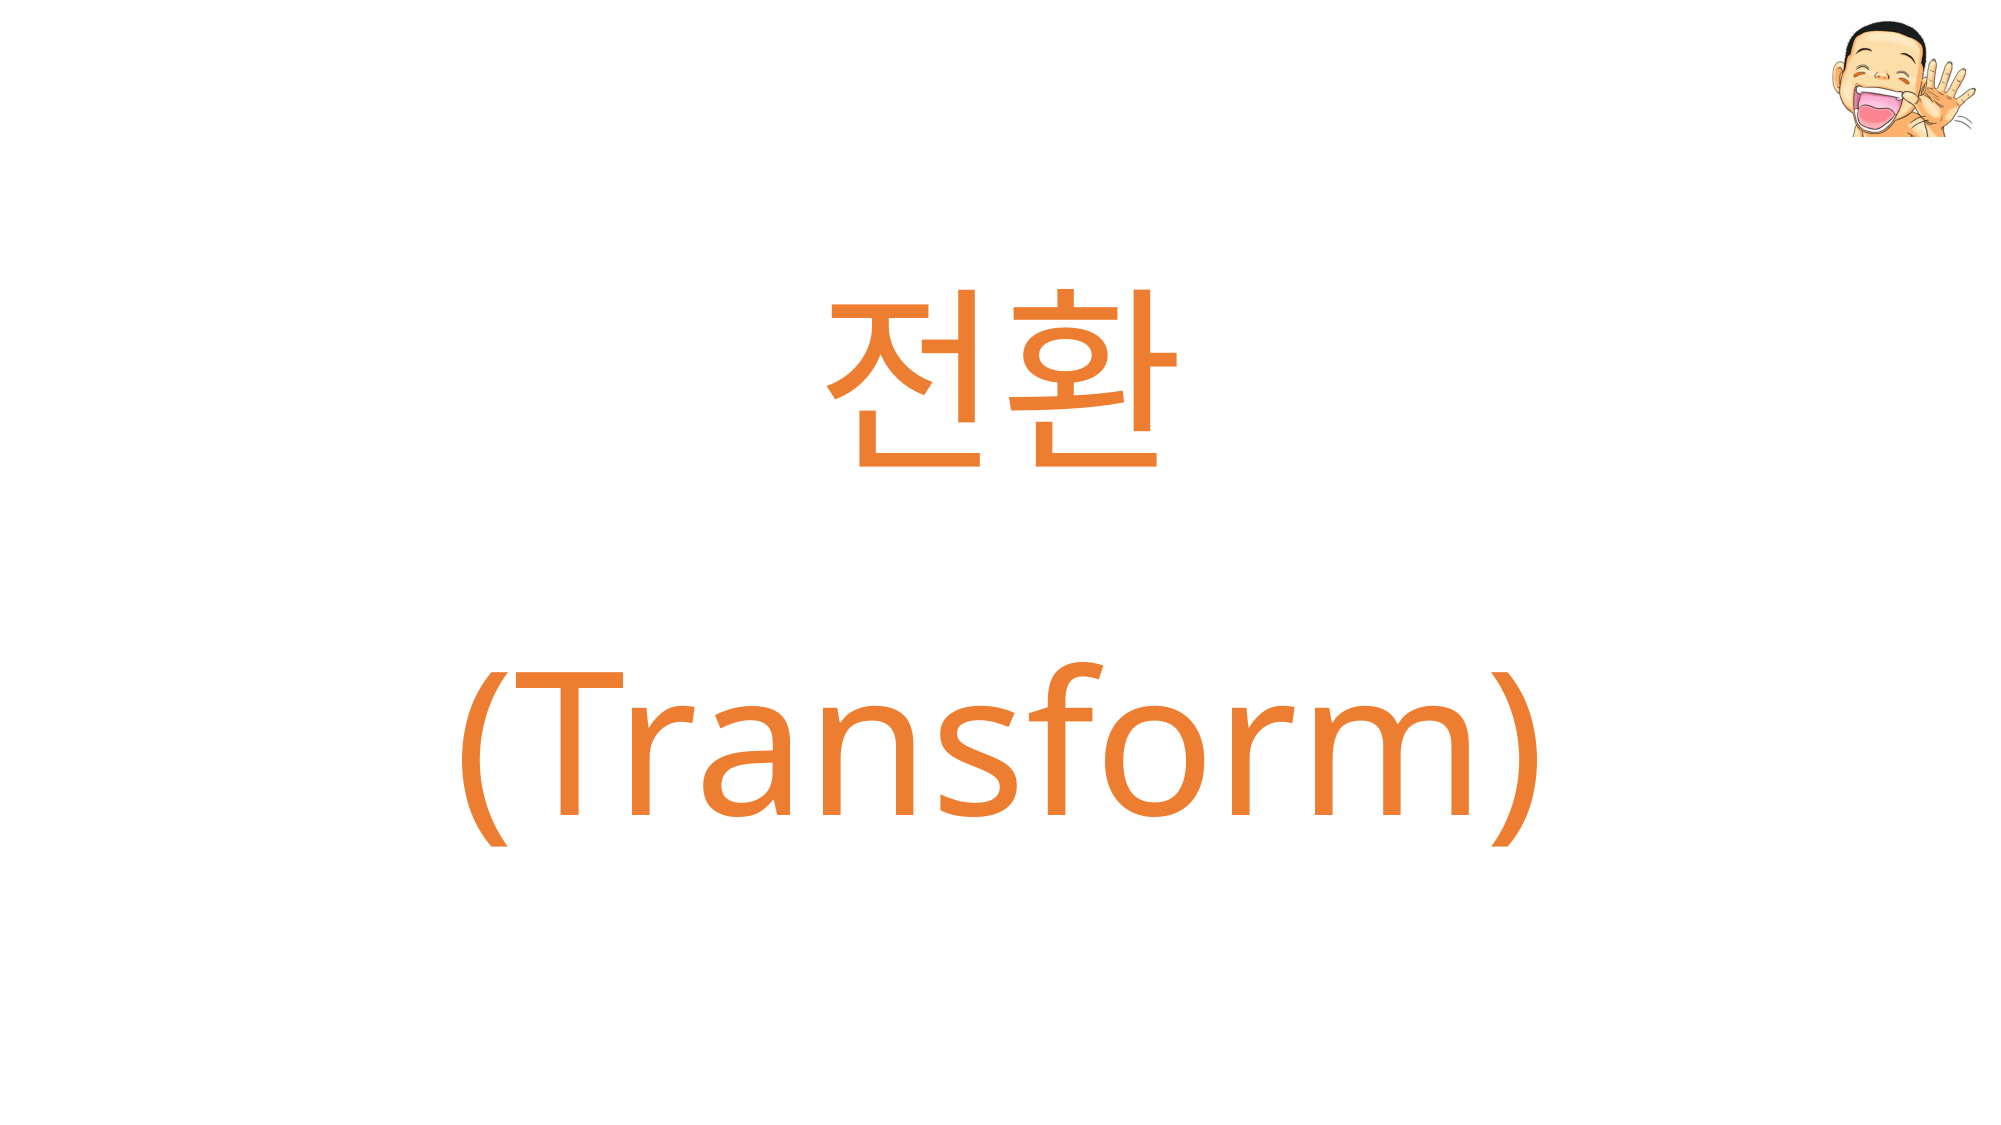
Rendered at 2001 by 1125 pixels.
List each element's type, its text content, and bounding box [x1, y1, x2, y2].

text_box 전환 (Transform) [0, 128, 2000, 864]
picture [1808, 0, 2000, 128]
